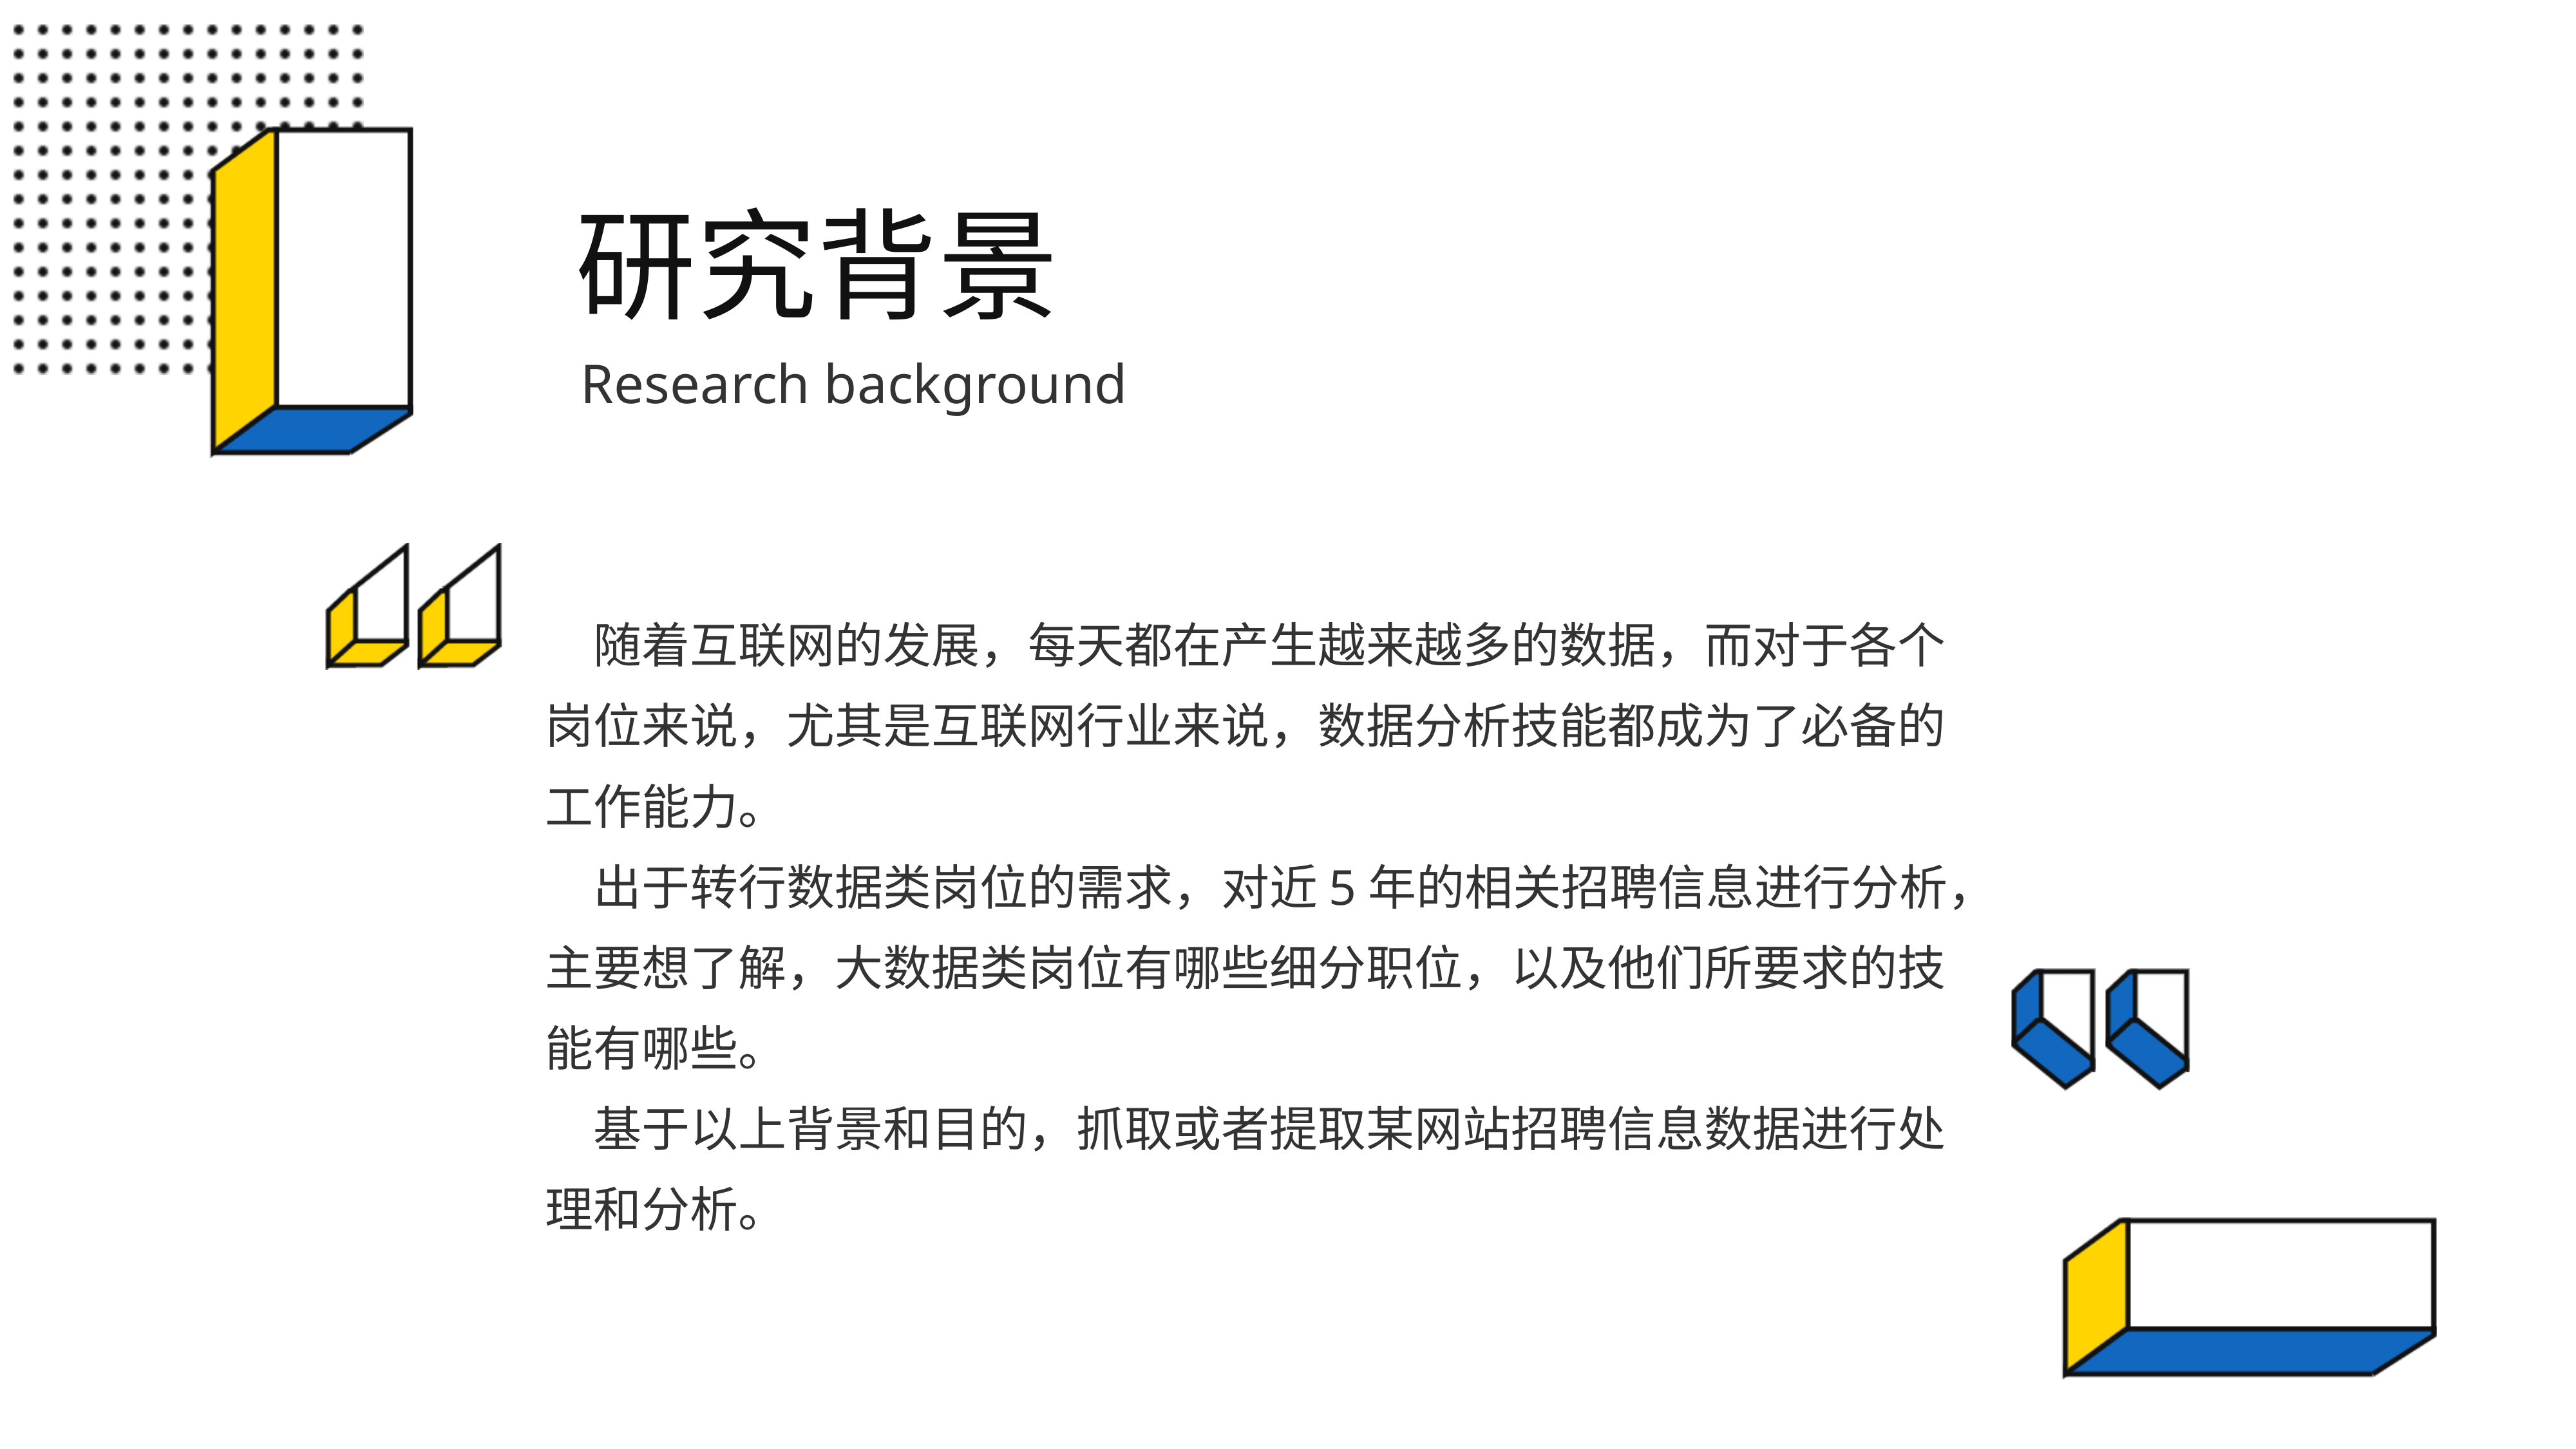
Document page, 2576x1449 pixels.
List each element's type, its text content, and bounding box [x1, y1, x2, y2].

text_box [324, 543, 504, 670]
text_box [13, 24, 415, 458]
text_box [2060, 1217, 2438, 1379]
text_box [2011, 967, 2192, 1093]
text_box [576, 192, 1819, 418]
text_box 随着互联网的发展，每天都在产生越来越多的数据，而对于各个岗位来说，尤其是互联网行业来说，数据分析技能都成为了必备的工作能力。 出于转行数据类岗位的需求，对近5年的相关招聘信息进行分析，主要想了解，大数据类岗位有哪些细分职位，以及他们所要求的技能有哪些。 基于以上背景和目的，抓取或者提取某网站招聘信息数据进行处理和分析。 [535, 587, 1979, 1200]
